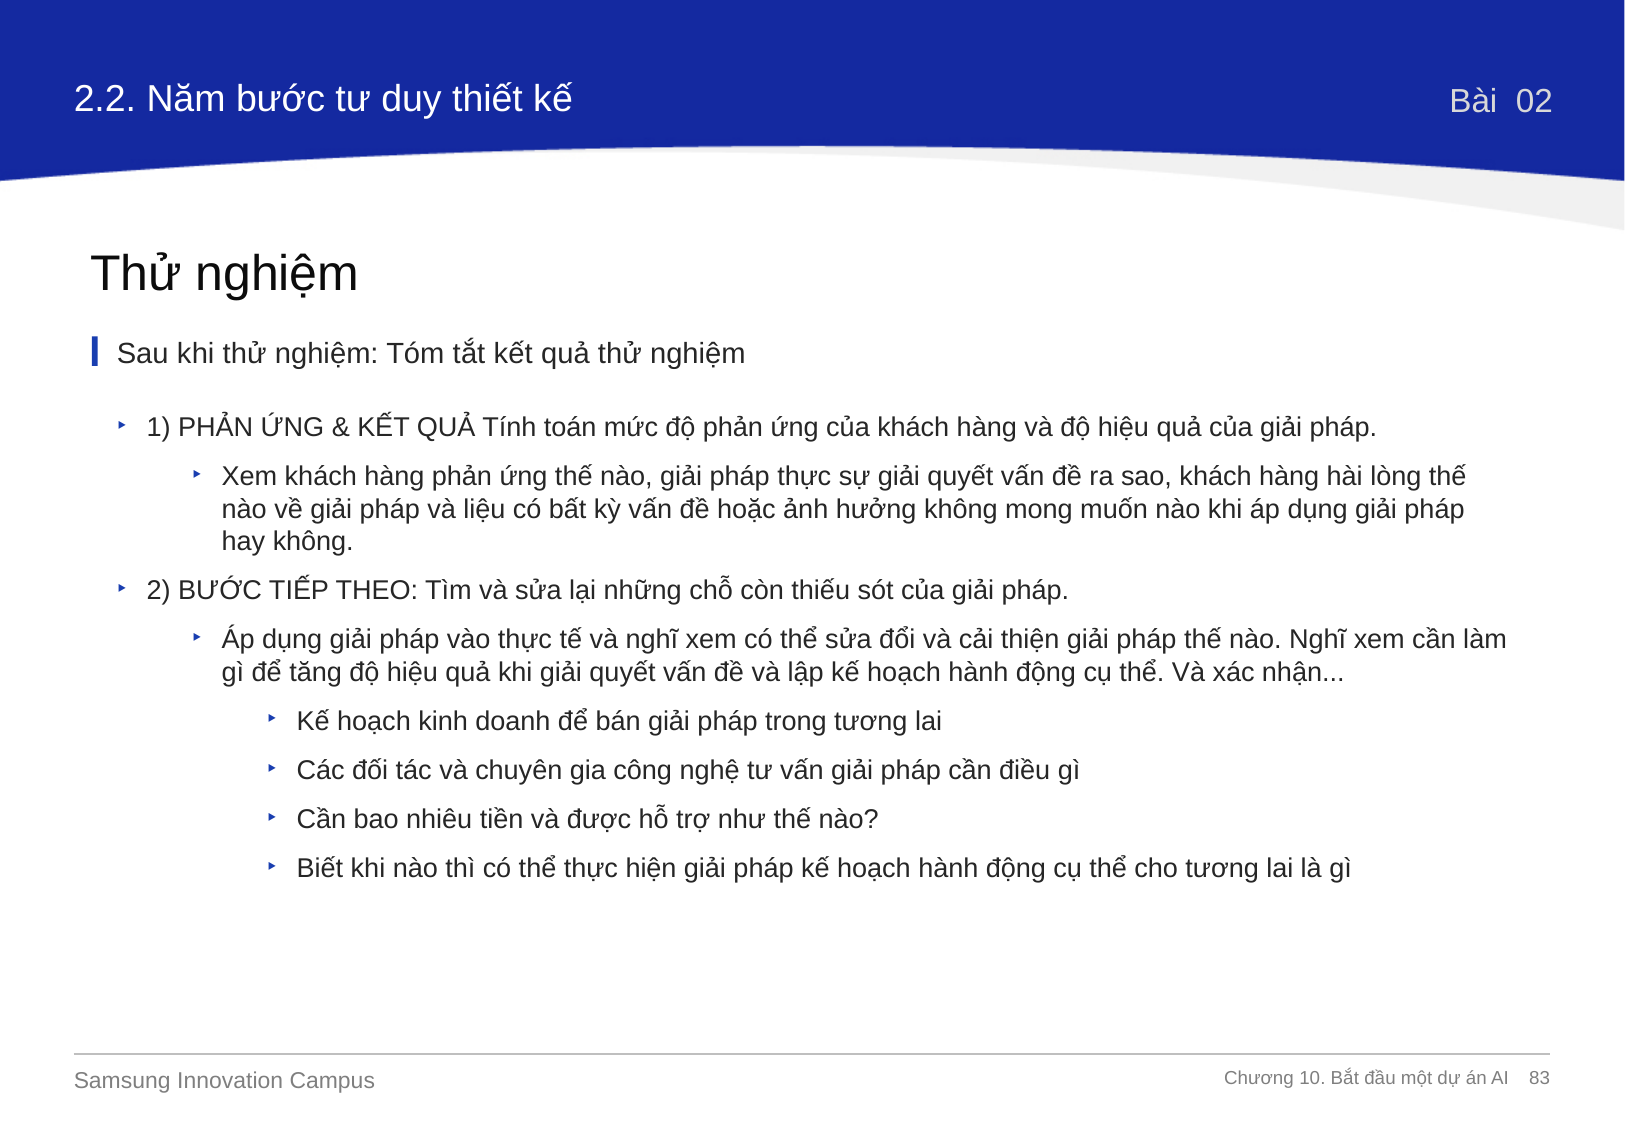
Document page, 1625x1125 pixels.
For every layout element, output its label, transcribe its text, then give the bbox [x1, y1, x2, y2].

text_box Thử nghiệm [89, 240, 1533, 301]
picture [0, 0, 1625, 1125]
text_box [73, 73, 1554, 120]
text_box 1) PHẢN ỨNG & KẾT QUẢ Tính toán mức độ phản ứng của khách hàng và độ hiệu quả của giải pháp. Xem khách hàng phản ứng thế nào, giải pháp thực sự giải quyết vấn đề ra sao, khách hàng hài lòng thế nào về giải pháp và liệu có bất kỳ vấn đề hoặc ảnh hưởng không mong muốn nào khi áp dụng giải pháp hay không. 2) BƯỚC TIẾP THEO: Tìm và sửa lại những chỗ còn thiếu sót của giải pháp. Áp dụng giải pháp vào thực tế và nghĩ xem có thể sửa đổi và cải thiện giải pháp thế nào. Nghĩ xem cần làm gì để tăng độ hiệu quả khi giải quyết vấn đề và lập kế hoạch hành động cụ thể. Và xác nhận... Kế hoạch kinh doanh để bán giải pháp trong tương lai Các đối tác và chuyên gia công nghệ tư vấn giải pháp cần điều gì Cần bao nhiêu tiền và được hỗ trợ như thế nào? Biết khi nào thì có thể thực hiện giải pháp kế hoạch hành động cụ thể cho tương lai là gì [116, 397, 1533, 895]
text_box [91, 334, 1533, 371]
